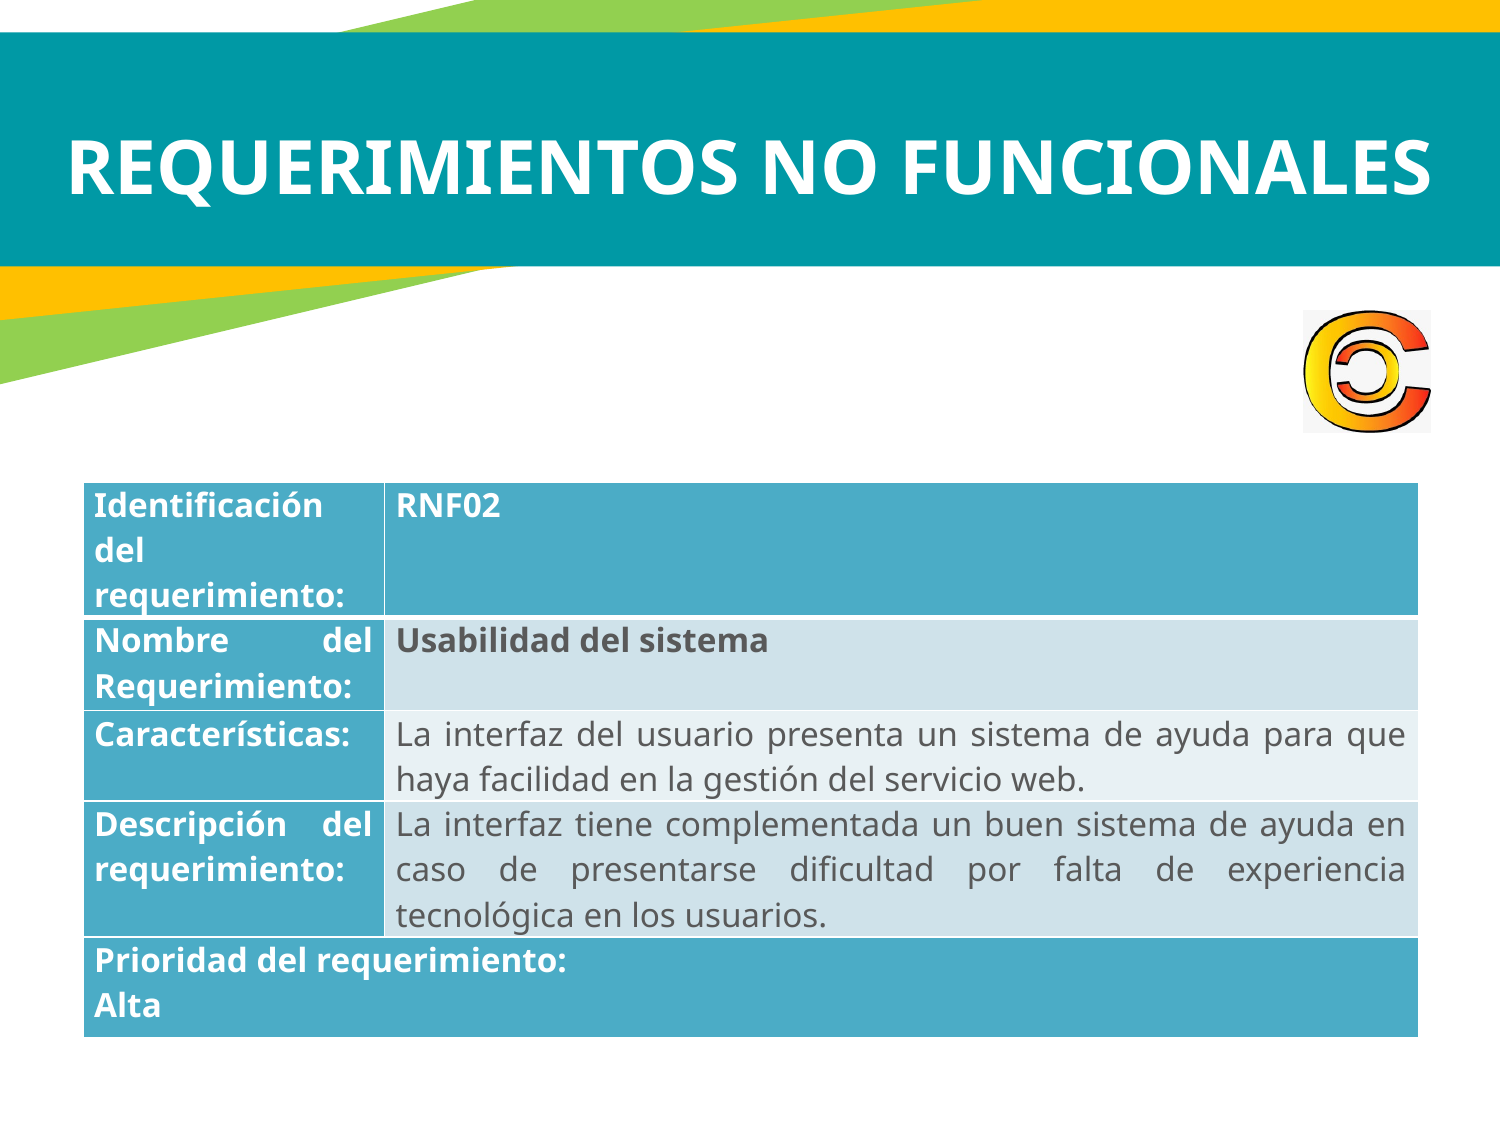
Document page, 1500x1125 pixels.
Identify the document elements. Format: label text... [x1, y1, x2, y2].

table_cell Prioridad del requerimiento: Alta [84, 938, 1418, 1037]
table_header Identificación del requerimiento: [84, 483, 384, 615]
picture [1303, 309, 1431, 433]
text_box REQUERIMIENTOS NO FUNCIONALES [0, 112, 1500, 213]
table_header RNF02 [385, 483, 1418, 615]
table_cell La interfaz tiene complementada un buen sistema de ayuda en caso de presentarse dificultad por falta de experiencia tecnológica en los usuarios. [385, 802, 1418, 936]
table_cell La interfaz del usuario presenta un sistema de ayuda para que haya facilidad en la gestión del servicio web. [385, 711, 1418, 800]
table_cell Características: [84, 711, 384, 800]
table_cell Usabilidad del sistema [385, 620, 1418, 710]
table_cell Descripción del requerimiento: [84, 802, 384, 936]
table_cell Nombre del Requerimiento: [84, 620, 384, 710]
